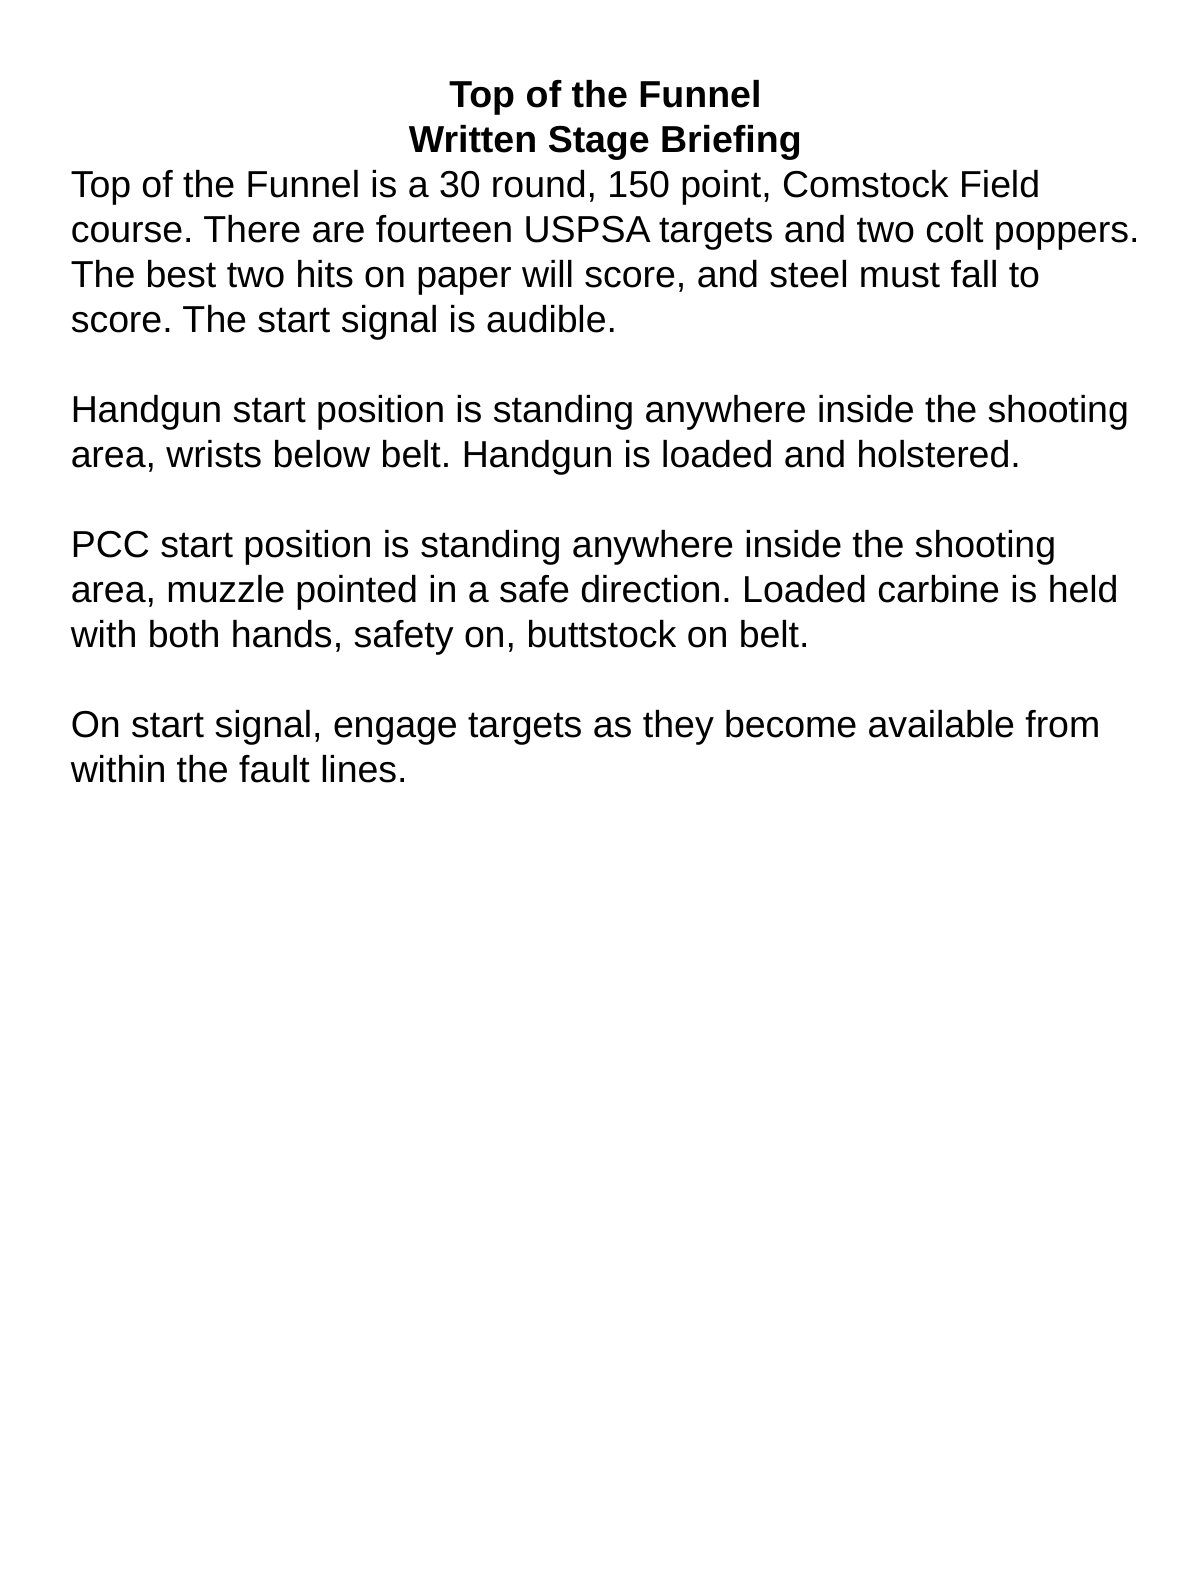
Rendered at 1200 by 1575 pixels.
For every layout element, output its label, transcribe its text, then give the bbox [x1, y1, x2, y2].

text_box Top of the Funnel Written Stage Briefing Top of the Funnel is a 30 round, 150 point, Comstock Field course. There are fourteen USPSA targets and two colt poppers. The best two hits on paper will score, and steel must fall to score. The start signal is audible. Handgun start position is standing anywhere inside the shooting area, wrists below belt. Handgun is loaded and holstered. PCC start position is standing anywhere inside the shooting area, muzzle pointed in a safe direction. Loaded carbine is held with both hands, safety on, buttstock on belt. On start signal, engage targets as they become available from within the fault lines. [56, 63, 1156, 798]
